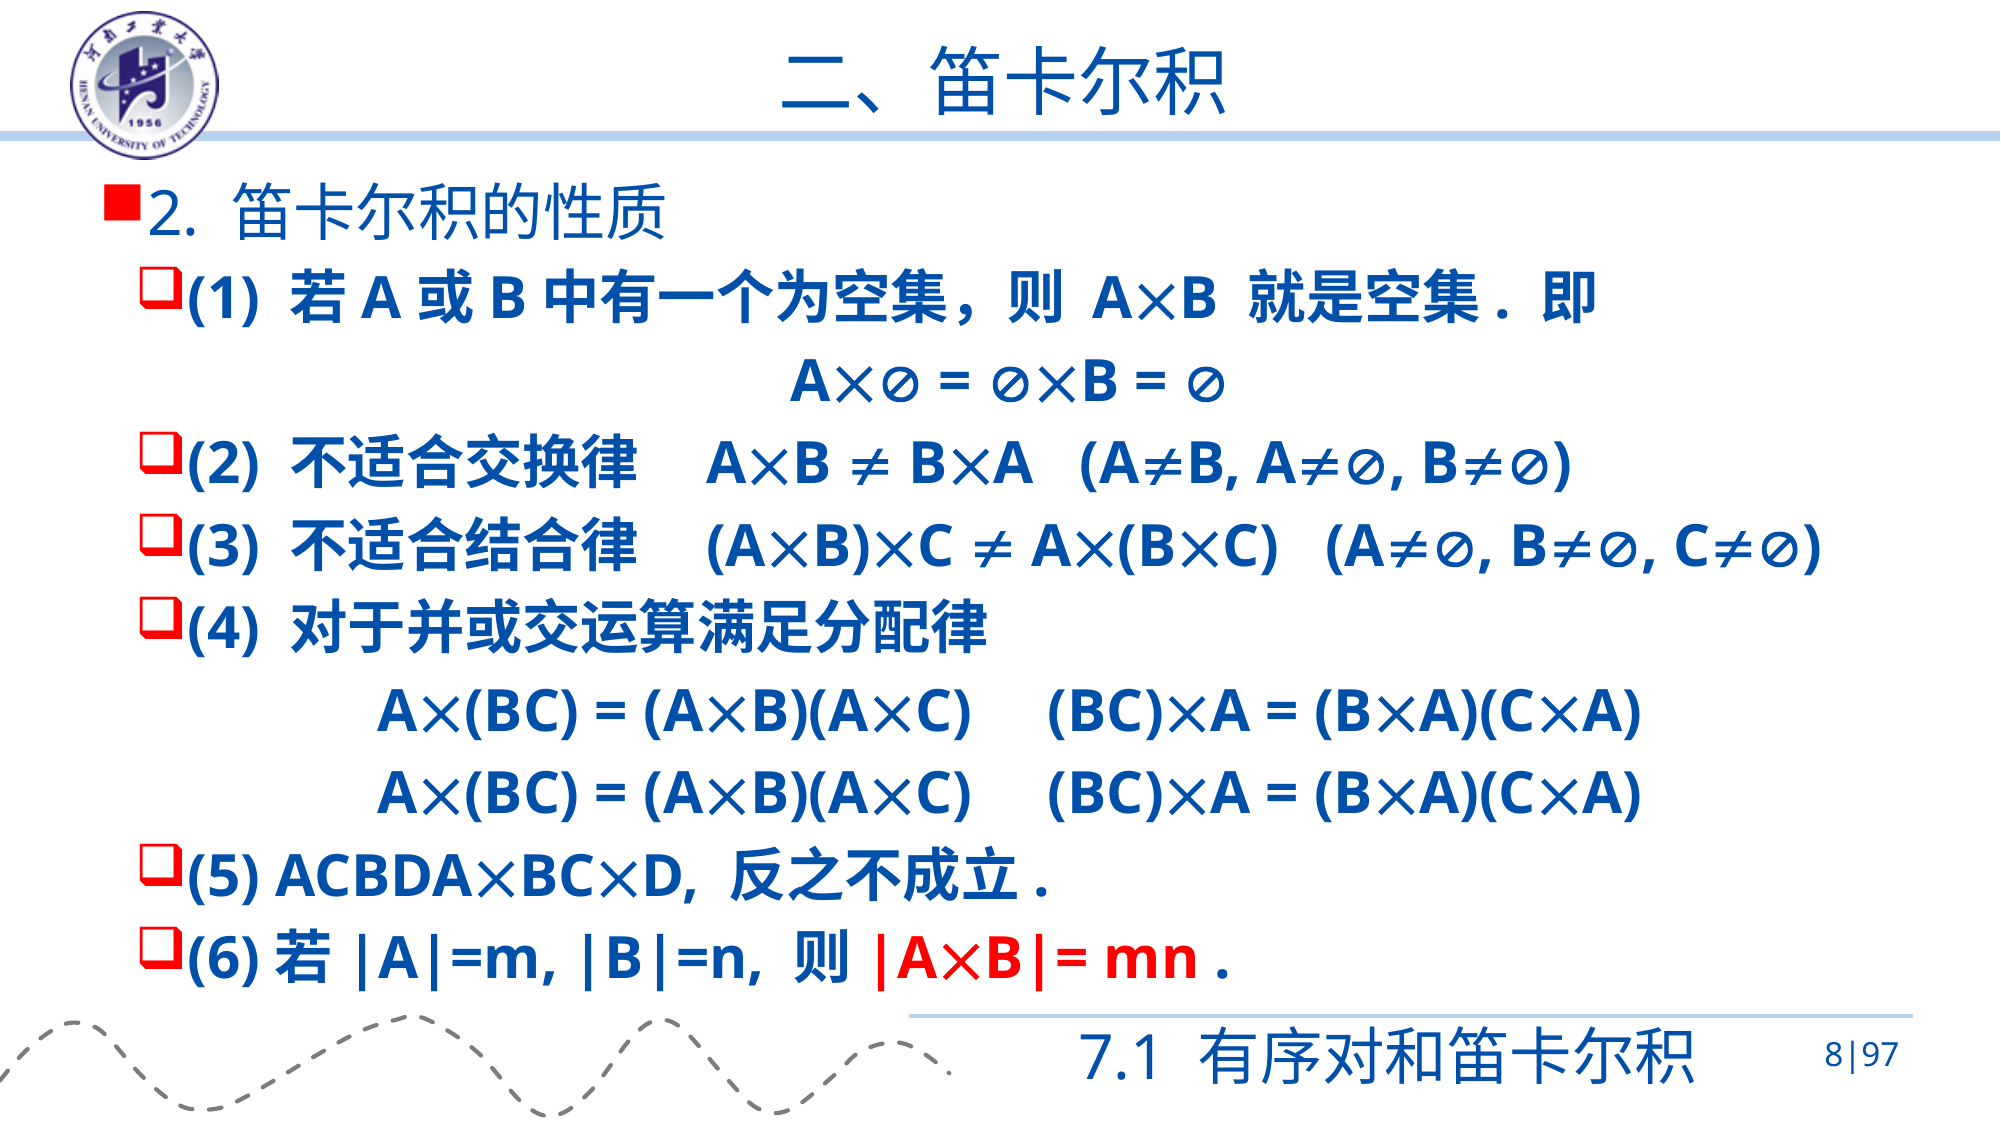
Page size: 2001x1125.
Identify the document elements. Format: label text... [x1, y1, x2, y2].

picture [70, 11, 219, 160]
slide_number 8|97 [1756, 1025, 1915, 1086]
list 7.1 有序对和笛卡尔积 [948, 1009, 1713, 1101]
title 二、笛卡尔积 [236, 36, 1772, 134]
